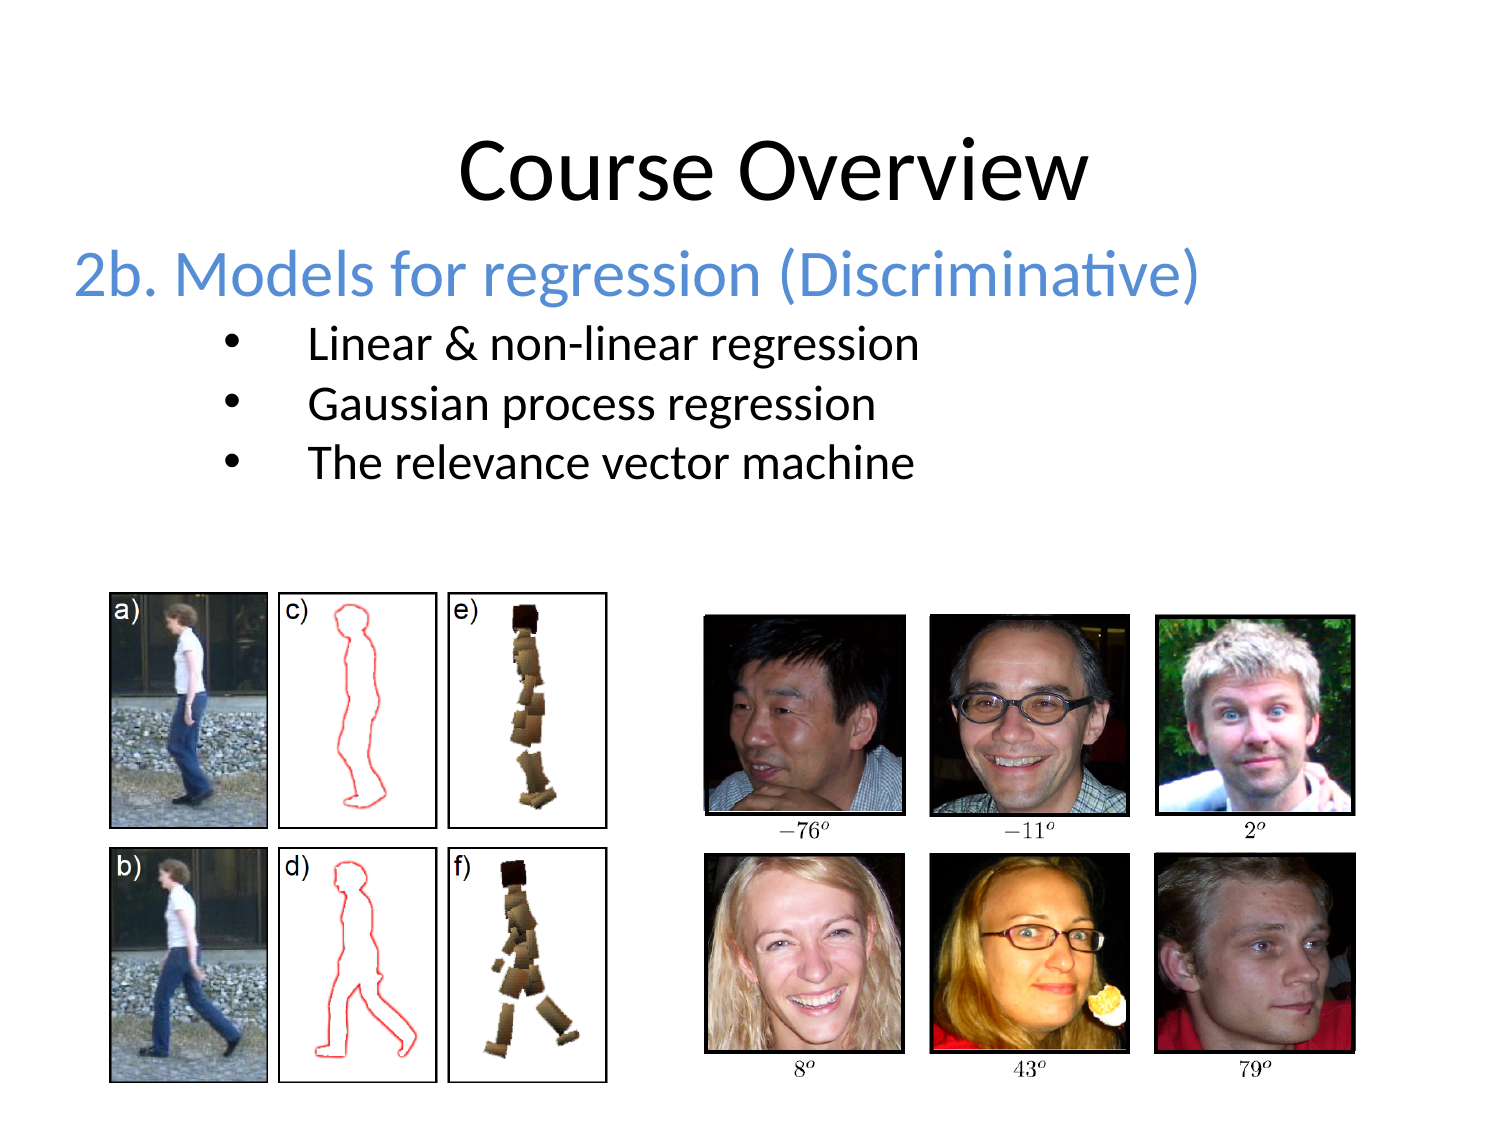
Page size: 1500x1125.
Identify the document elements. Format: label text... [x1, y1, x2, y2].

text_box Course Overview [99, 70, 1450, 258]
picture [88, 562, 654, 1112]
text_box 2b. Models for regression (Discriminative) Linear & non-linear regression Gaussian process regression The relevance vector machine [58, 222, 1365, 558]
picture [690, 597, 1383, 1085]
